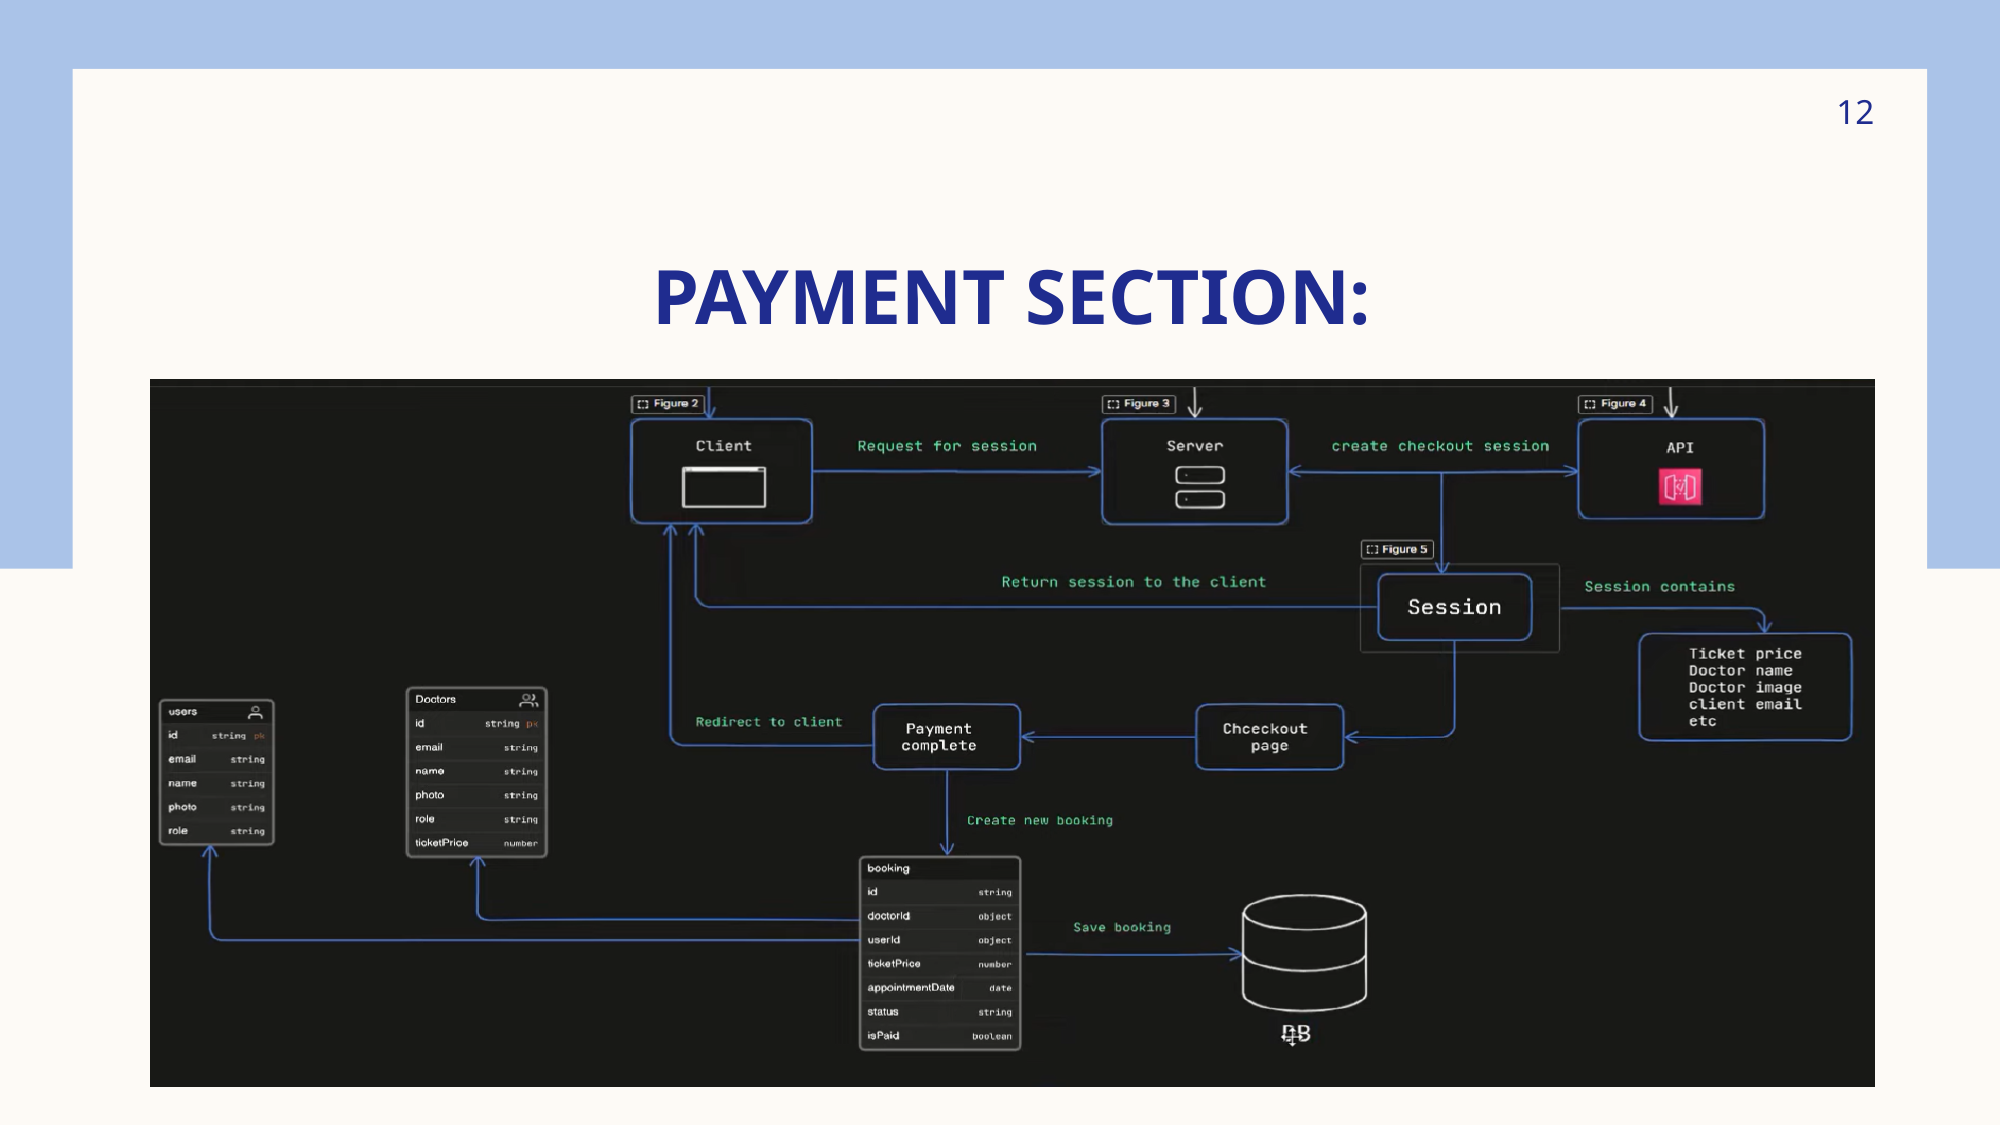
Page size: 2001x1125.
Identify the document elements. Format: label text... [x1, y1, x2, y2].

title Payment section: [150, 173, 1875, 340]
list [149, 379, 1875, 1087]
slide_number 12 [1699, 75, 1875, 153]
